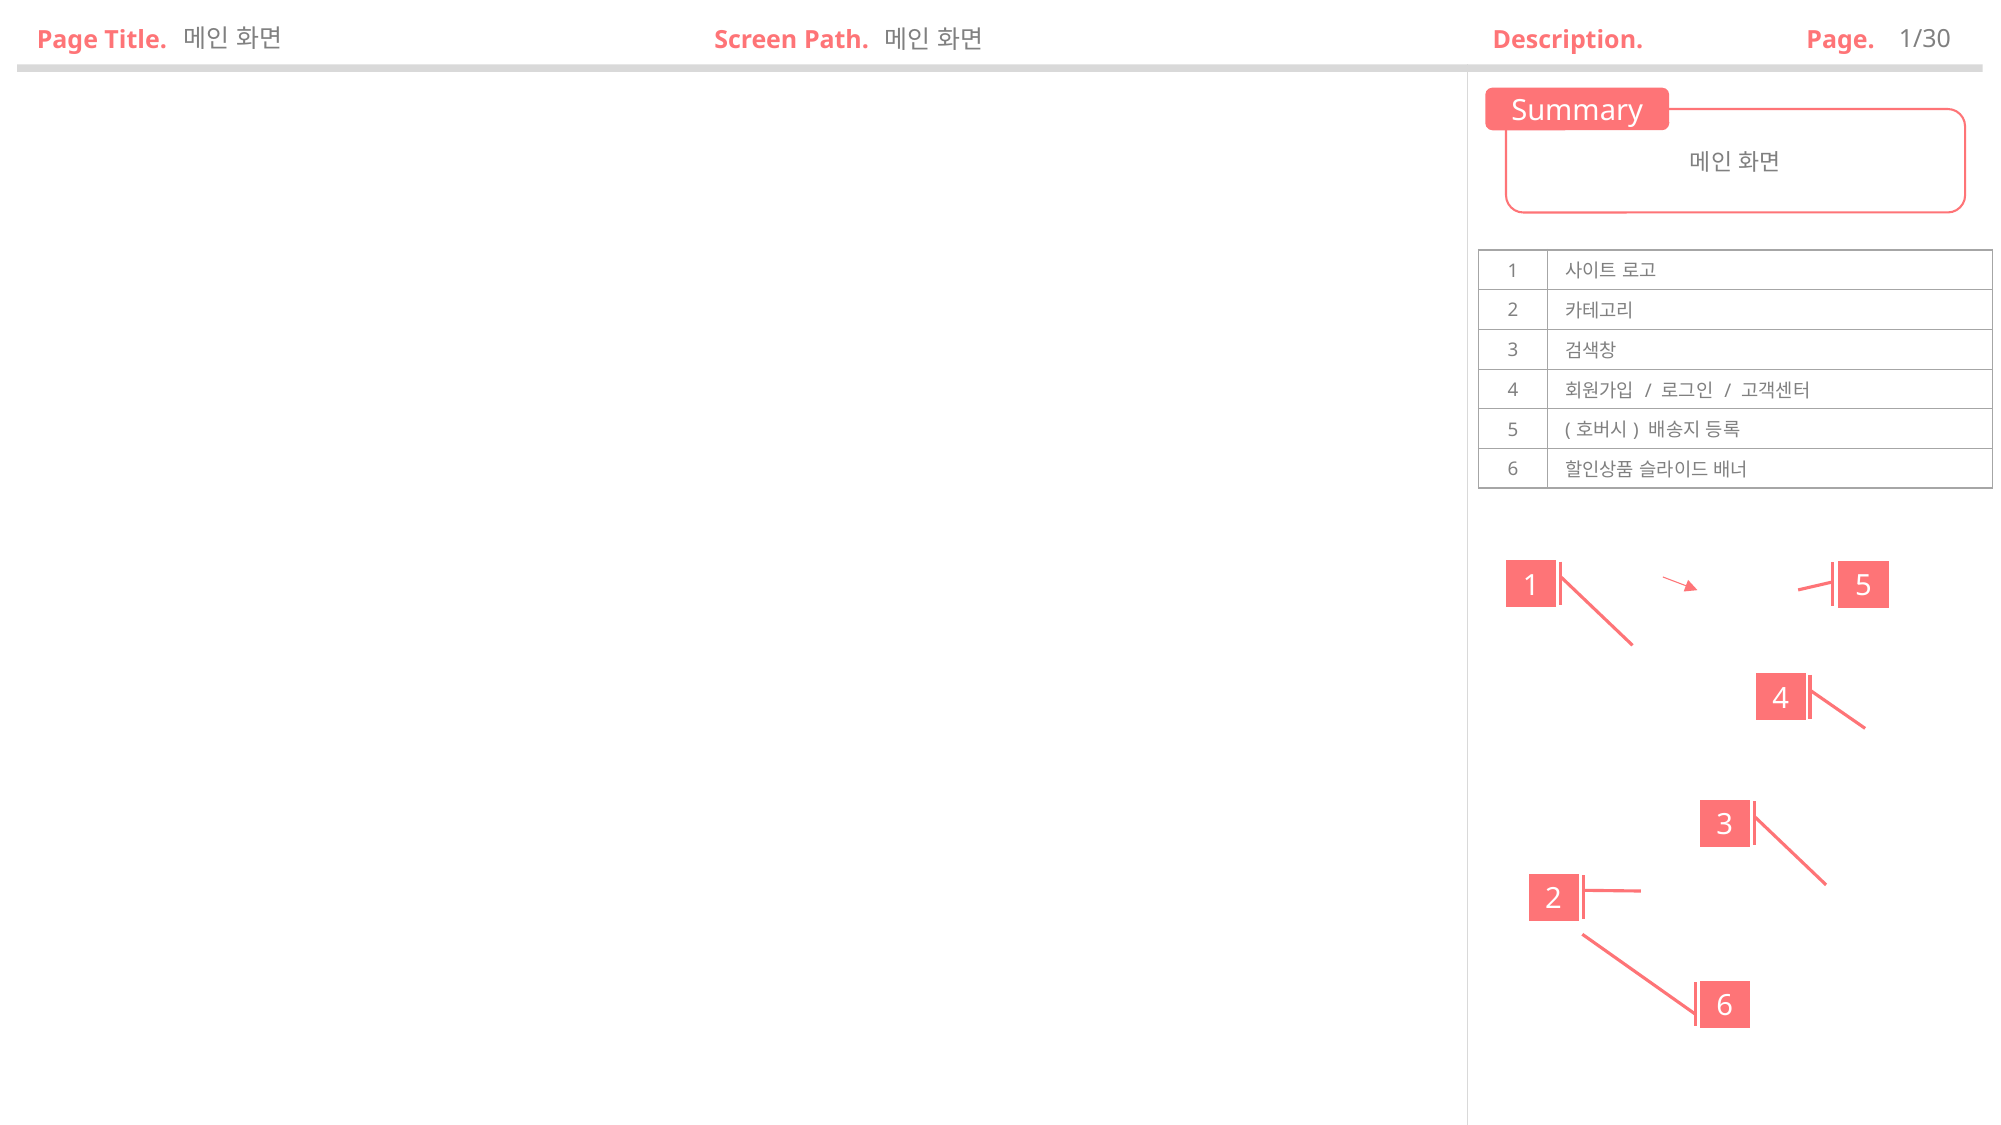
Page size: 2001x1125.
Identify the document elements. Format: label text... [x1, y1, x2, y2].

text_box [1662, 576, 1698, 591]
table_header 1 [1479, 251, 1547, 289]
text_box 5 [1839, 561, 1888, 607]
text_box 2 [1582, 875, 1641, 919]
table_cell 2 [1479, 290, 1547, 329]
table_cell 4 [1479, 370, 1547, 408]
table_cell 할인상품 슬라이드 배너 [1548, 449, 1992, 487]
table_cell 5 [1479, 409, 1547, 448]
table_cell 검색창 [1548, 330, 1992, 369]
text_box 6 [1700, 981, 1750, 1027]
text_box 2 [1529, 874, 1578, 920]
text_box Screen Path. [690, 12, 854, 63]
table_header 사이트 로고 [1548, 251, 1992, 289]
table_cell 회원가입 / 로그인 / 고객센터 [1548, 370, 1992, 408]
table_cell 카테고리 [1548, 290, 1992, 329]
text_box 메인 화면 [1504, 107, 1967, 214]
text_box Page. [1780, 12, 1843, 63]
text_box Description. [1466, 12, 1670, 63]
text_box 1 [1507, 561, 1556, 607]
table_cell (호버시) 배송지 등록 [1548, 409, 1992, 448]
text_box [16, 63, 1984, 73]
text_box 1 [1560, 561, 1634, 647]
text_box 1/30 [1839, 11, 2000, 64]
text_box 메인 화면 [848, 12, 1020, 65]
text_box Summary [1484, 86, 1671, 132]
text_box 5 [1797, 562, 1833, 606]
text_box Page Title. [16, 12, 152, 63]
text_box 4 [1756, 674, 1805, 720]
text_box 메인 화면 [147, 11, 320, 64]
text_box 3 [1753, 801, 1827, 886]
table_cell 3 [1479, 330, 1547, 369]
text_box 3 [1700, 800, 1750, 846]
table_cell 6 [1479, 449, 1547, 487]
text_box 6 [1581, 933, 1696, 1026]
text_box 4 [1809, 674, 1866, 730]
